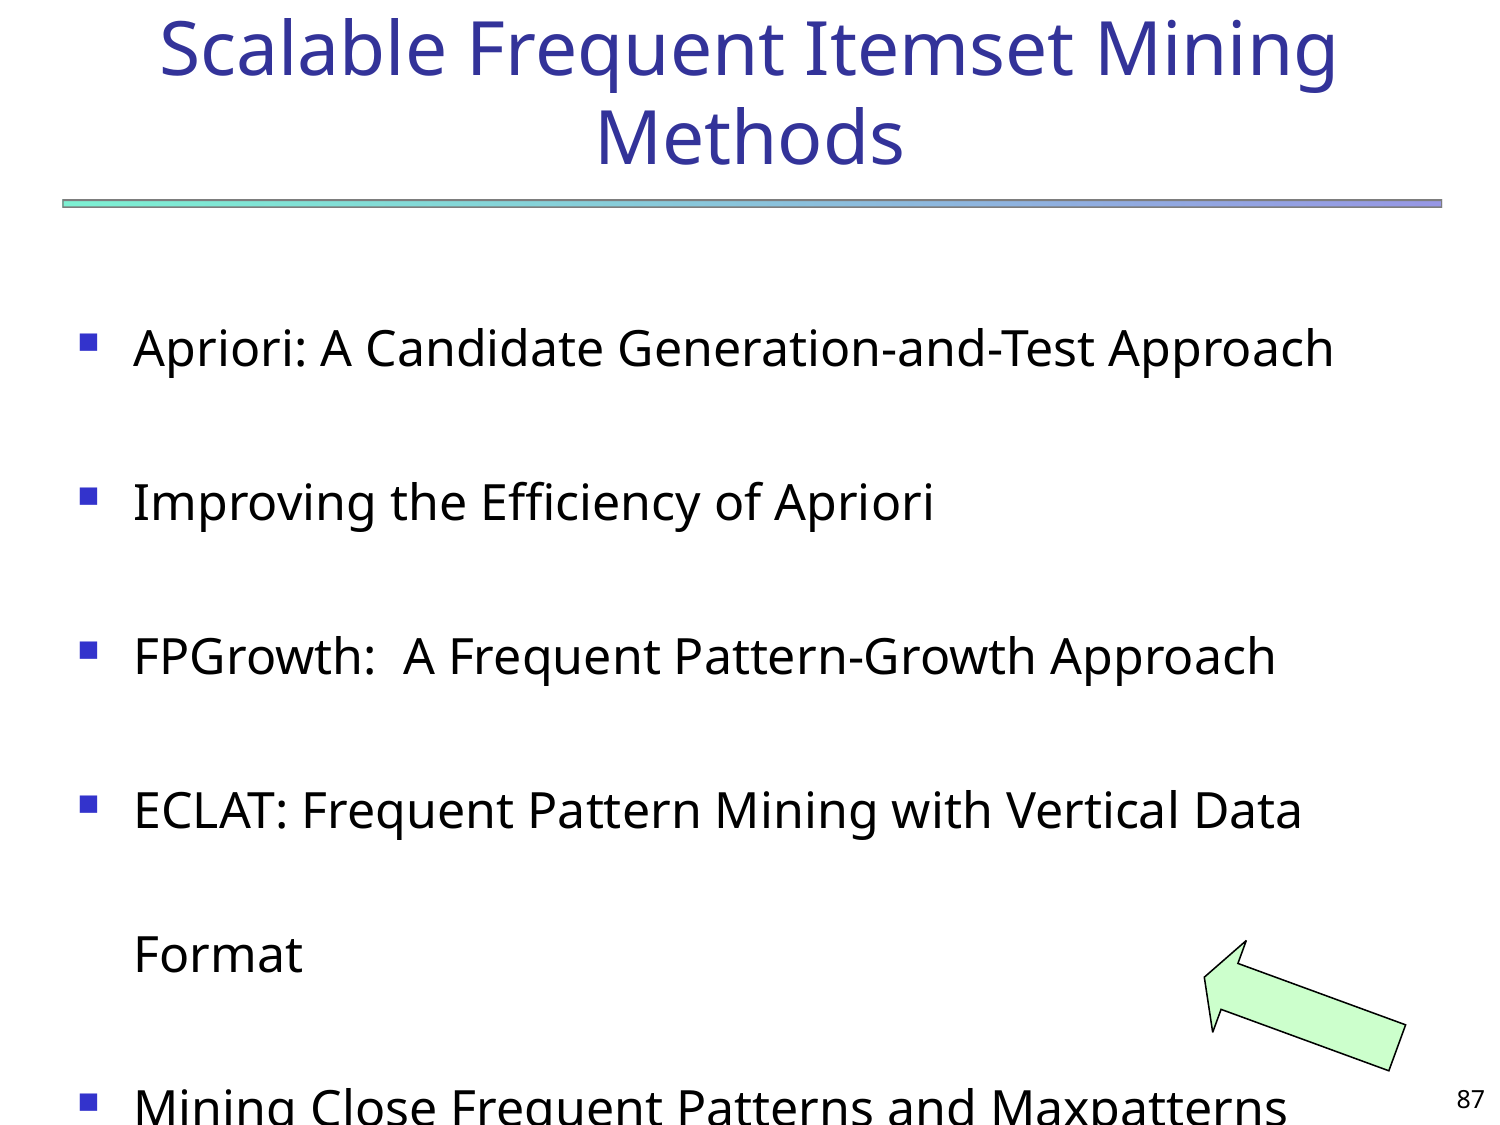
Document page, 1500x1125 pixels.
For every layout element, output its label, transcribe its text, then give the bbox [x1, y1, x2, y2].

title Scalable Frequent Itemset Mining Methods [0, 62, 1500, 188]
list Apriori: A Candidate Generation-and-Test Approach Improving the Efficiency of Apriori FPGrowth: A Frequent Pattern-Growth Approach ECLAT: Frequent Pattern Mining with Vertical Data Format Mining Close Frequent Patterns and Maxpatterns [62, 224, 1438, 1063]
text_box [1204, 940, 1406, 1071]
text_box 87 [1187, 1062, 1500, 1125]
